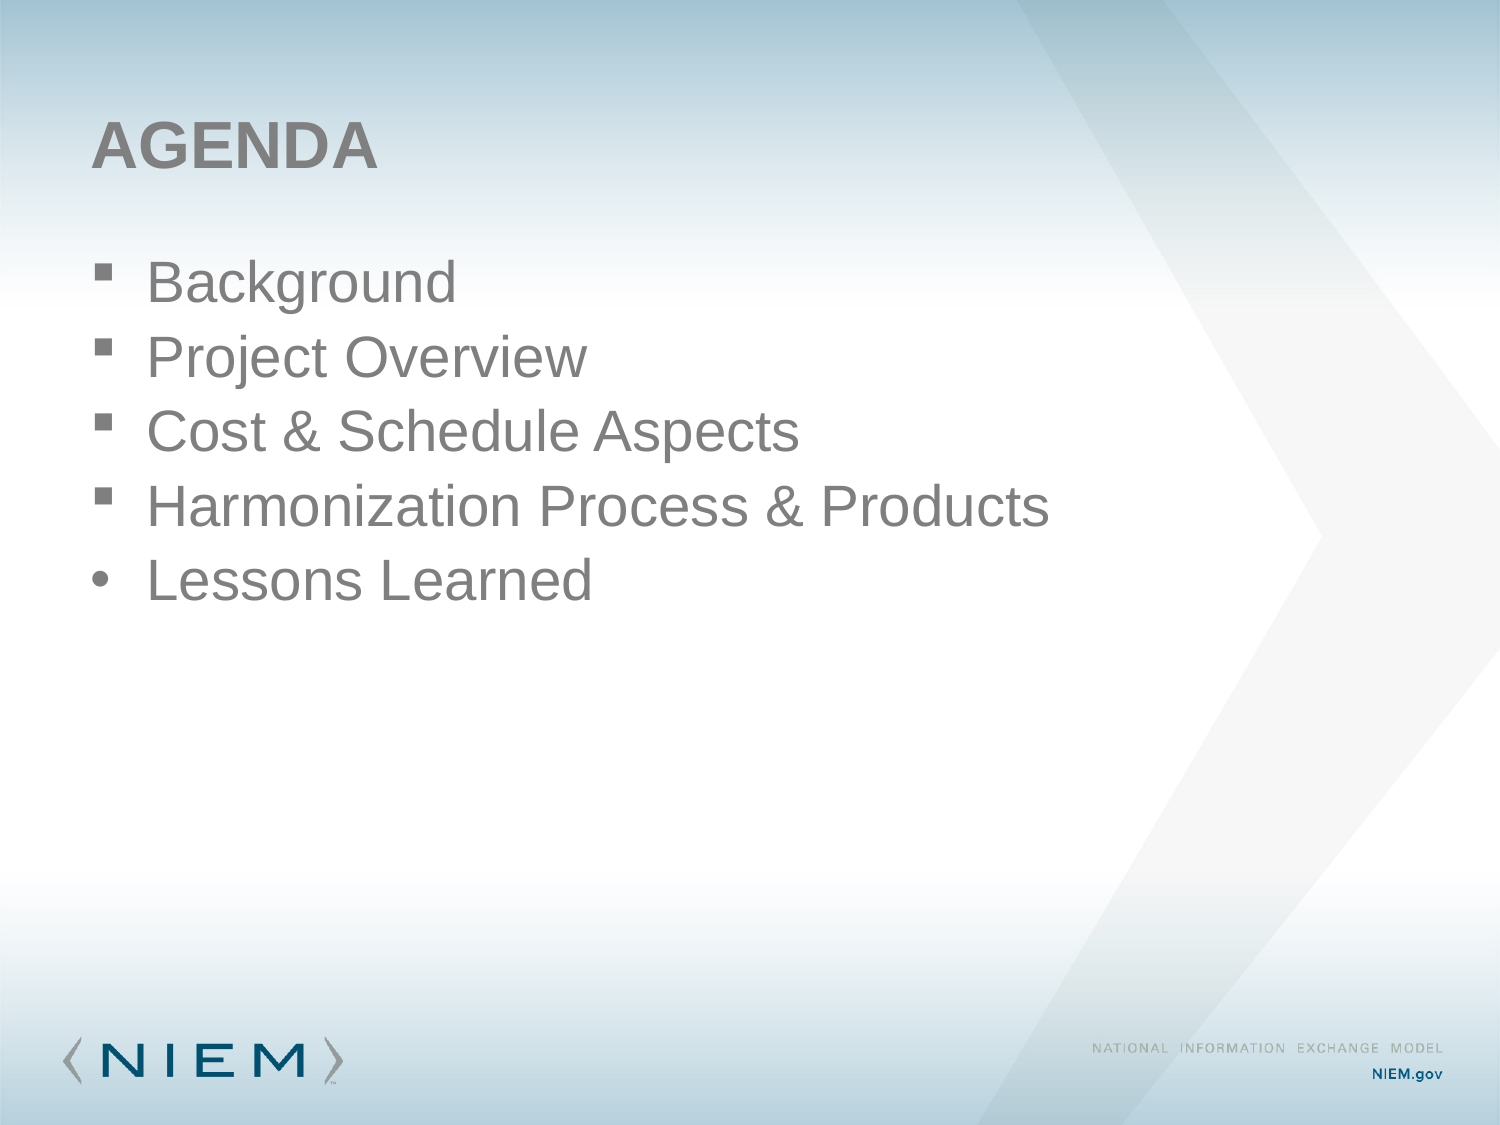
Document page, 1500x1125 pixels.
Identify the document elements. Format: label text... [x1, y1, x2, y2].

title Agenda [75, 82, 1425, 216]
slide_number [1149, 1050, 1500, 1125]
picture [0, 0, 1500, 1125]
list Background Project Overview Cost & Schedule Aspects Harmonization Process & Products Lessons Learned [75, 244, 1425, 1005]
